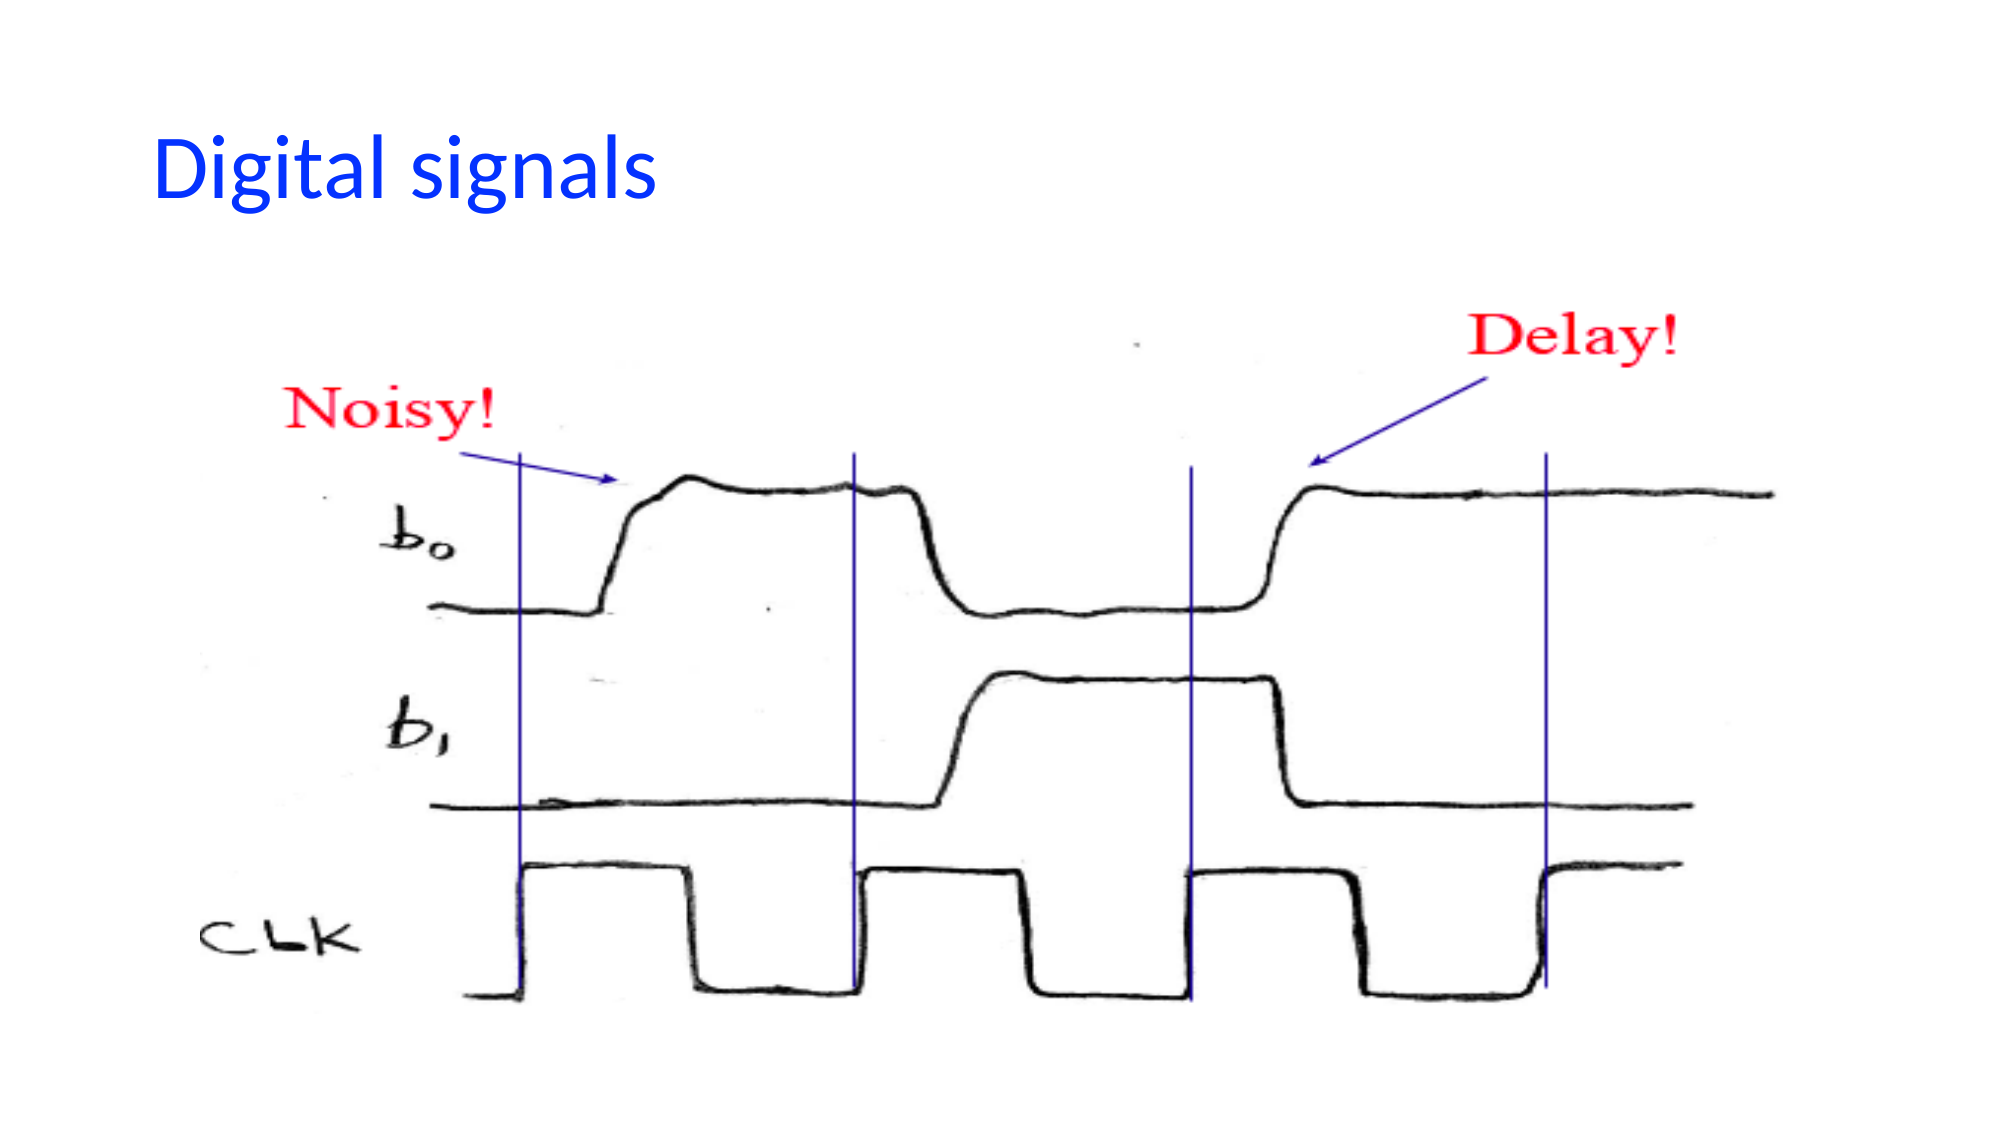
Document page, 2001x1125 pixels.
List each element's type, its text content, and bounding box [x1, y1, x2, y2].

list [137, 299, 1863, 1014]
title Digital signals [137, 59, 1863, 278]
